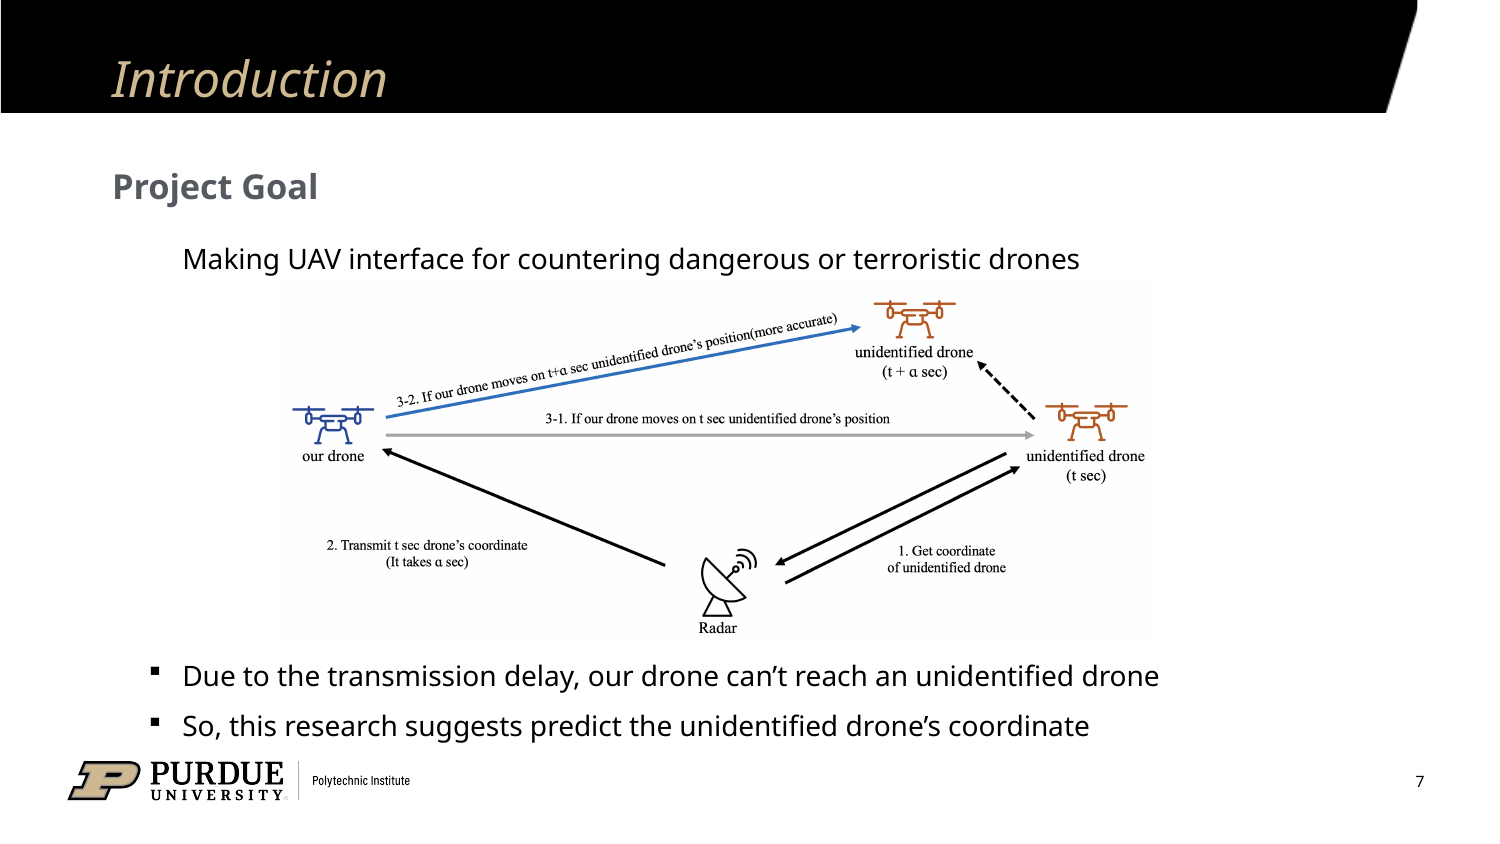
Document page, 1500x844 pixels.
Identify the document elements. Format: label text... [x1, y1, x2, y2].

title Introduction [109, 51, 1393, 112]
text_box Due to the transmission delay, our drone can’t reach an unidentified drone So, this research suggests predict the unidentified drone’s coordinate [148, 641, 1391, 760]
list Making UAV interface for countering dangerous or terroristic drones [148, 241, 1391, 374]
picture [282, 280, 1156, 643]
subtitle Project Goal [112, 165, 1391, 208]
picture [67, 759, 478, 803]
slide_number 7 [1390, 760, 1451, 806]
